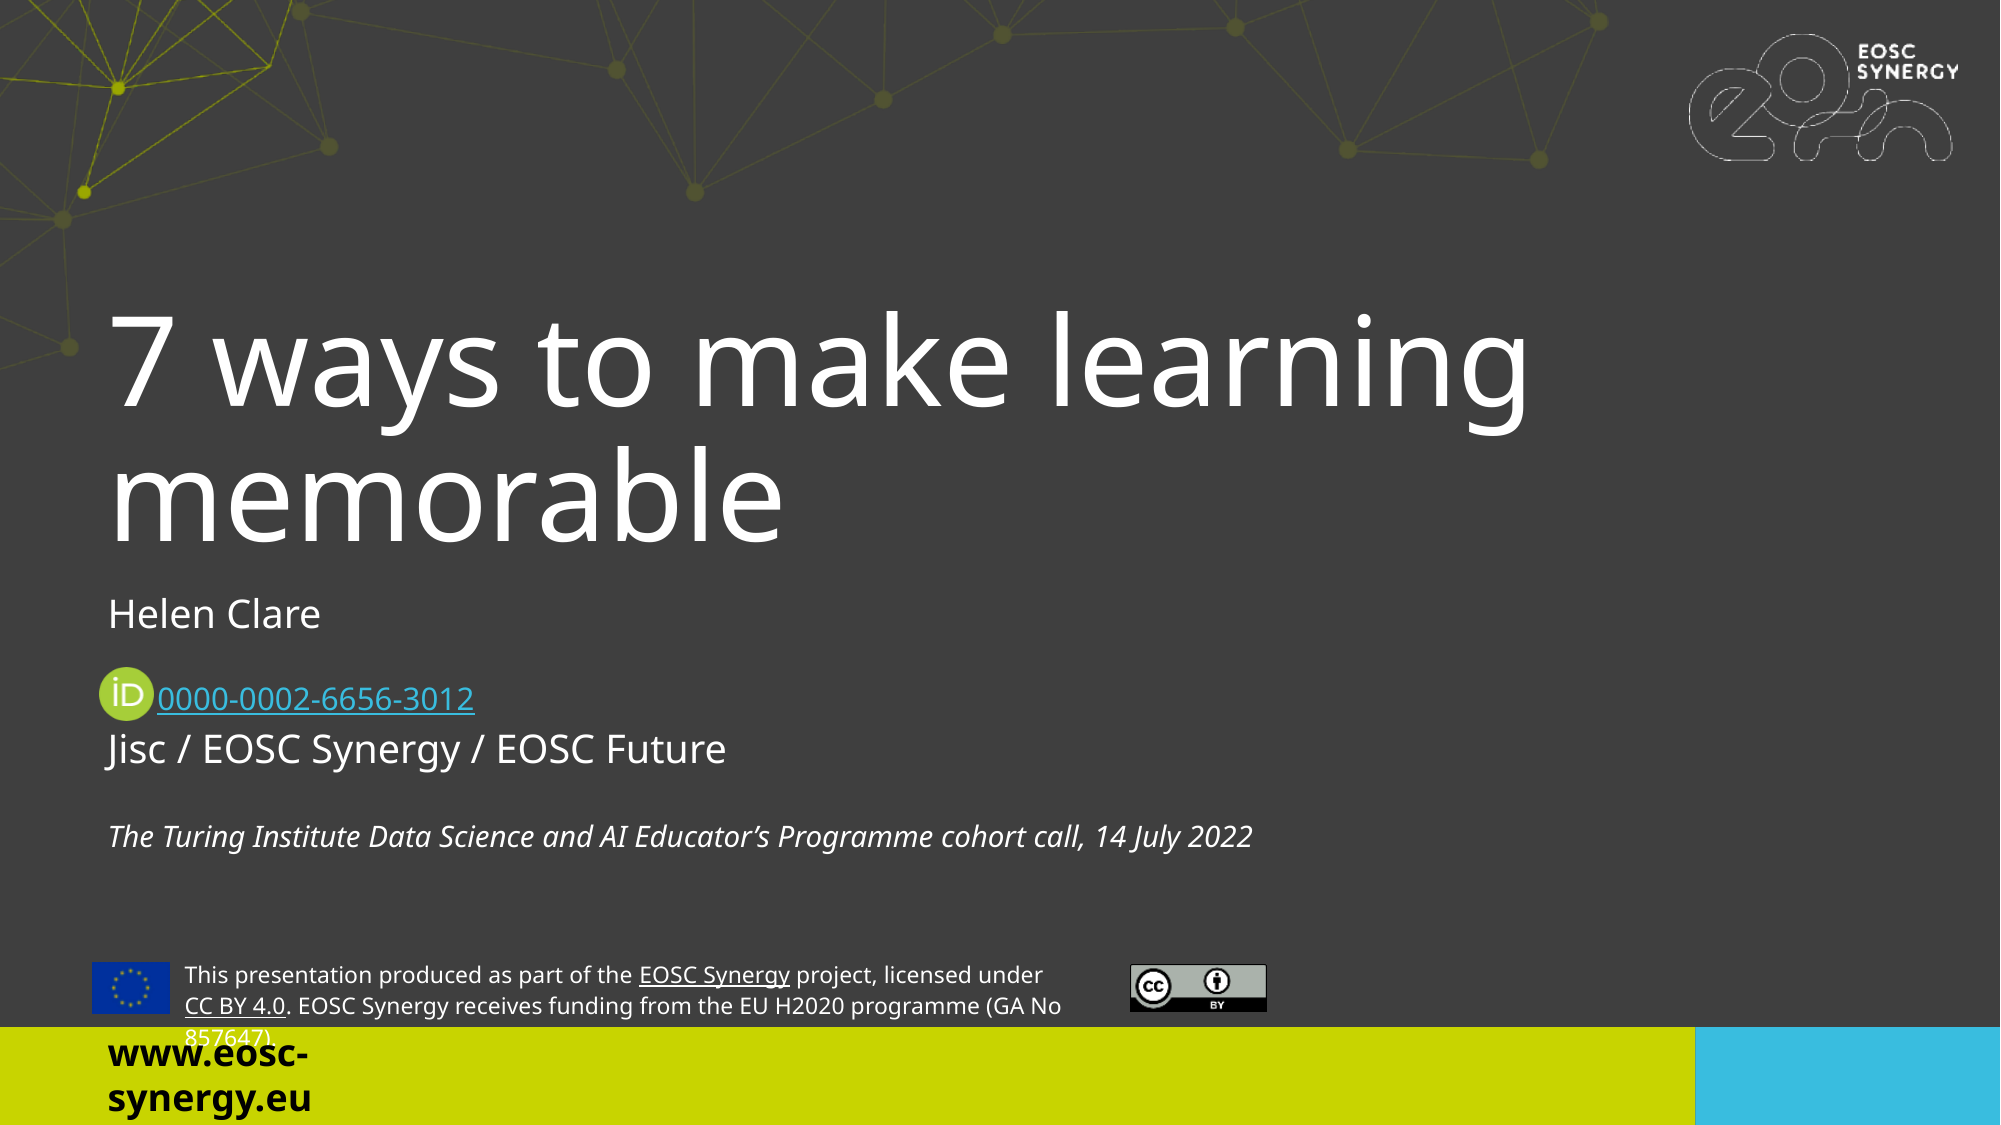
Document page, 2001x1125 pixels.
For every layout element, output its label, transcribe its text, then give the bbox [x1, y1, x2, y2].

picture [1689, 34, 1958, 161]
picture [0, 0, 1609, 453]
text_box www.eosc-synergy.eu [92, 1033, 523, 1115]
subtitle Helen Clare 0000-0002-6656-3012 Jisc / EOSC Synergy / EOSC Future The Turing Institute Data Science and AI Educator’s Programme cohort call, 14 July 2022 [92, 590, 1750, 863]
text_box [92, 952, 1267, 1024]
title 7 ways to make learning memorable [92, 184, 1750, 576]
picture [99, 666, 154, 722]
